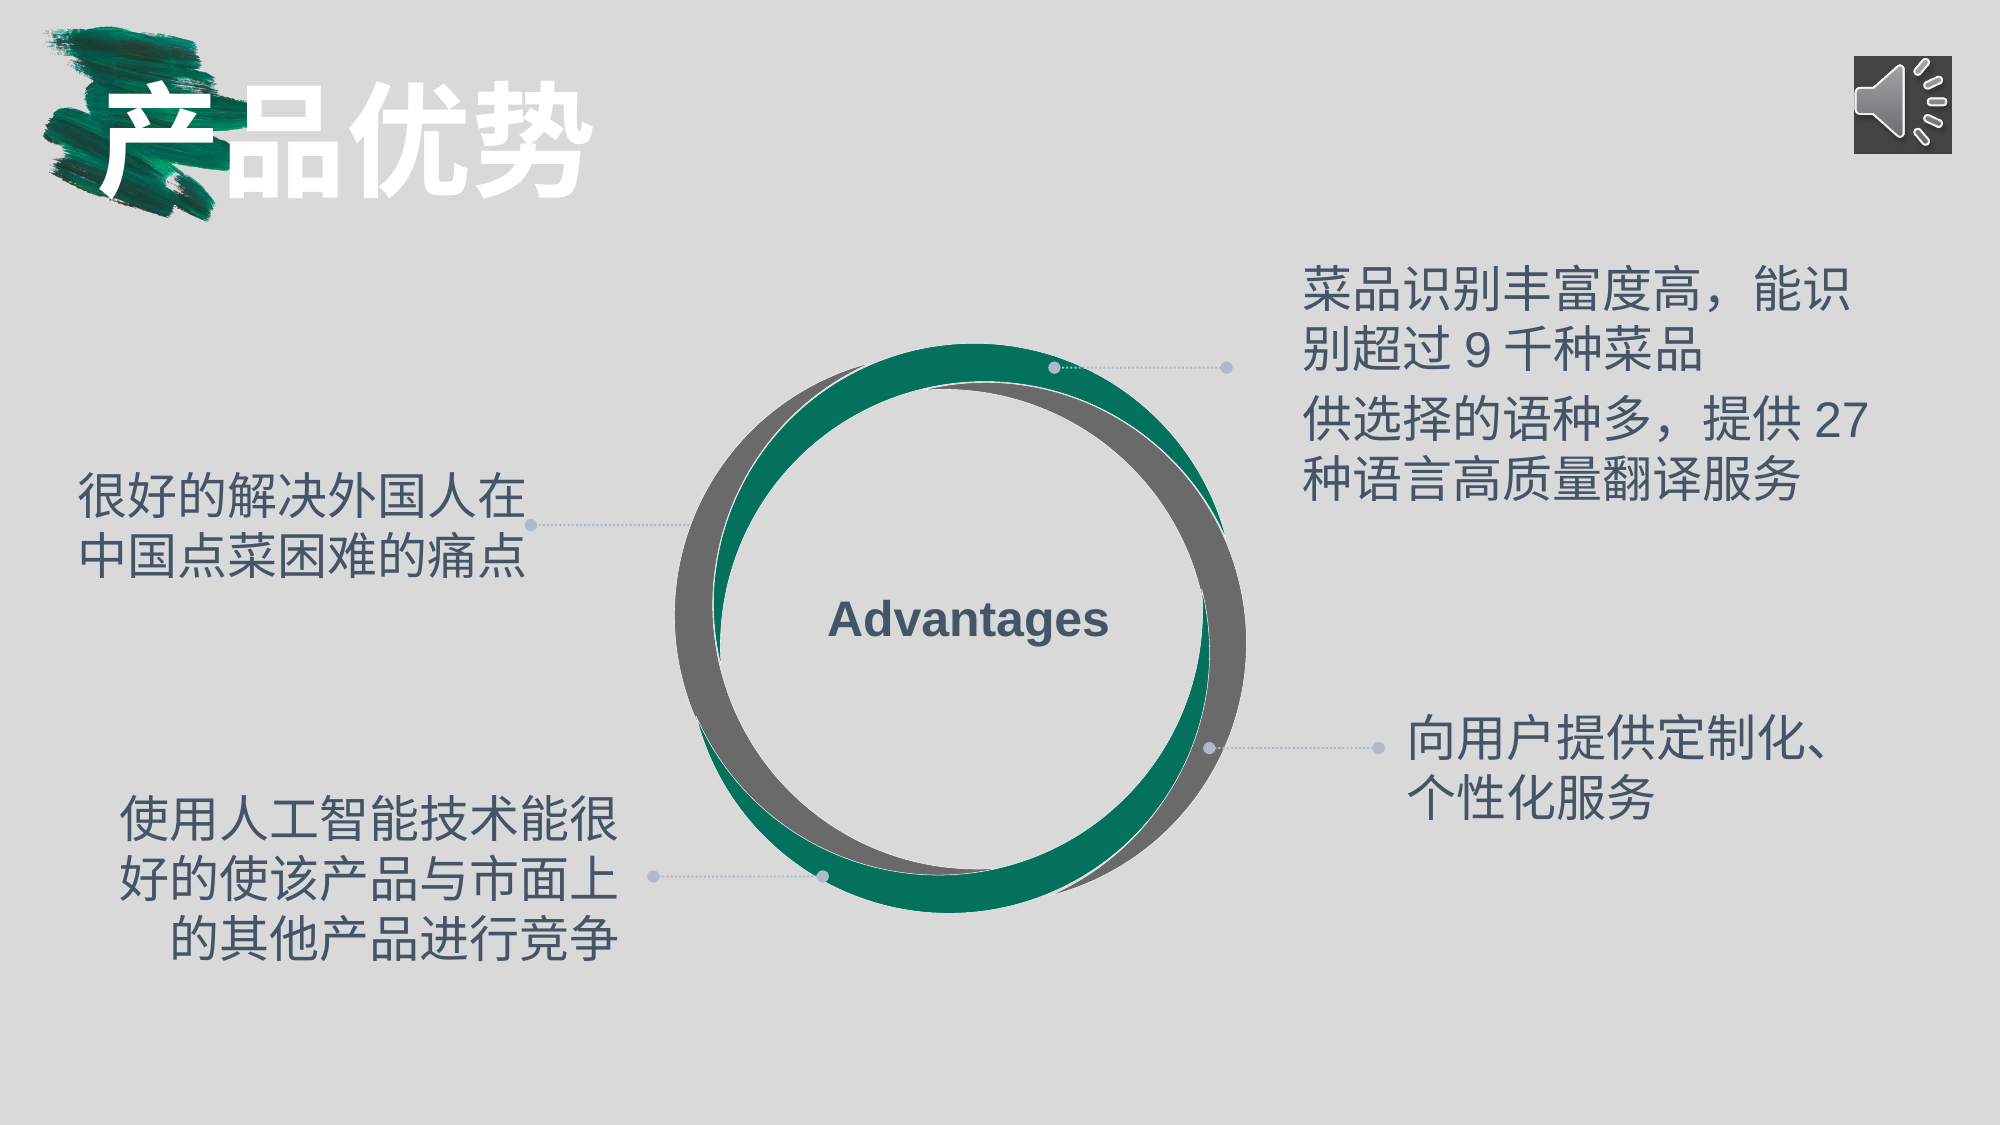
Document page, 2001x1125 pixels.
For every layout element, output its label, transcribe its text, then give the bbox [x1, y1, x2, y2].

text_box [653, 347, 1379, 910]
picture [1853, 54, 1954, 155]
picture [42, 26, 256, 222]
text_box 菜品识别丰富度高，能识别超过9千种菜品 供选择的语种多，提供27种语言高质量翻译服务 [1302, 257, 1900, 508]
text_box 产品优势 [256, 54, 1116, 220]
text_box 很好的解决外国人在中国点菜困难的痛点 [31, 464, 528, 585]
text_box 向用户提供定制化、个性化服务 [1406, 706, 1854, 966]
text_box 使用人工智能技术能很好的使该产品与市面上的其他产品进行竞争 [95, 787, 620, 968]
text_box [528, 518, 539, 532]
